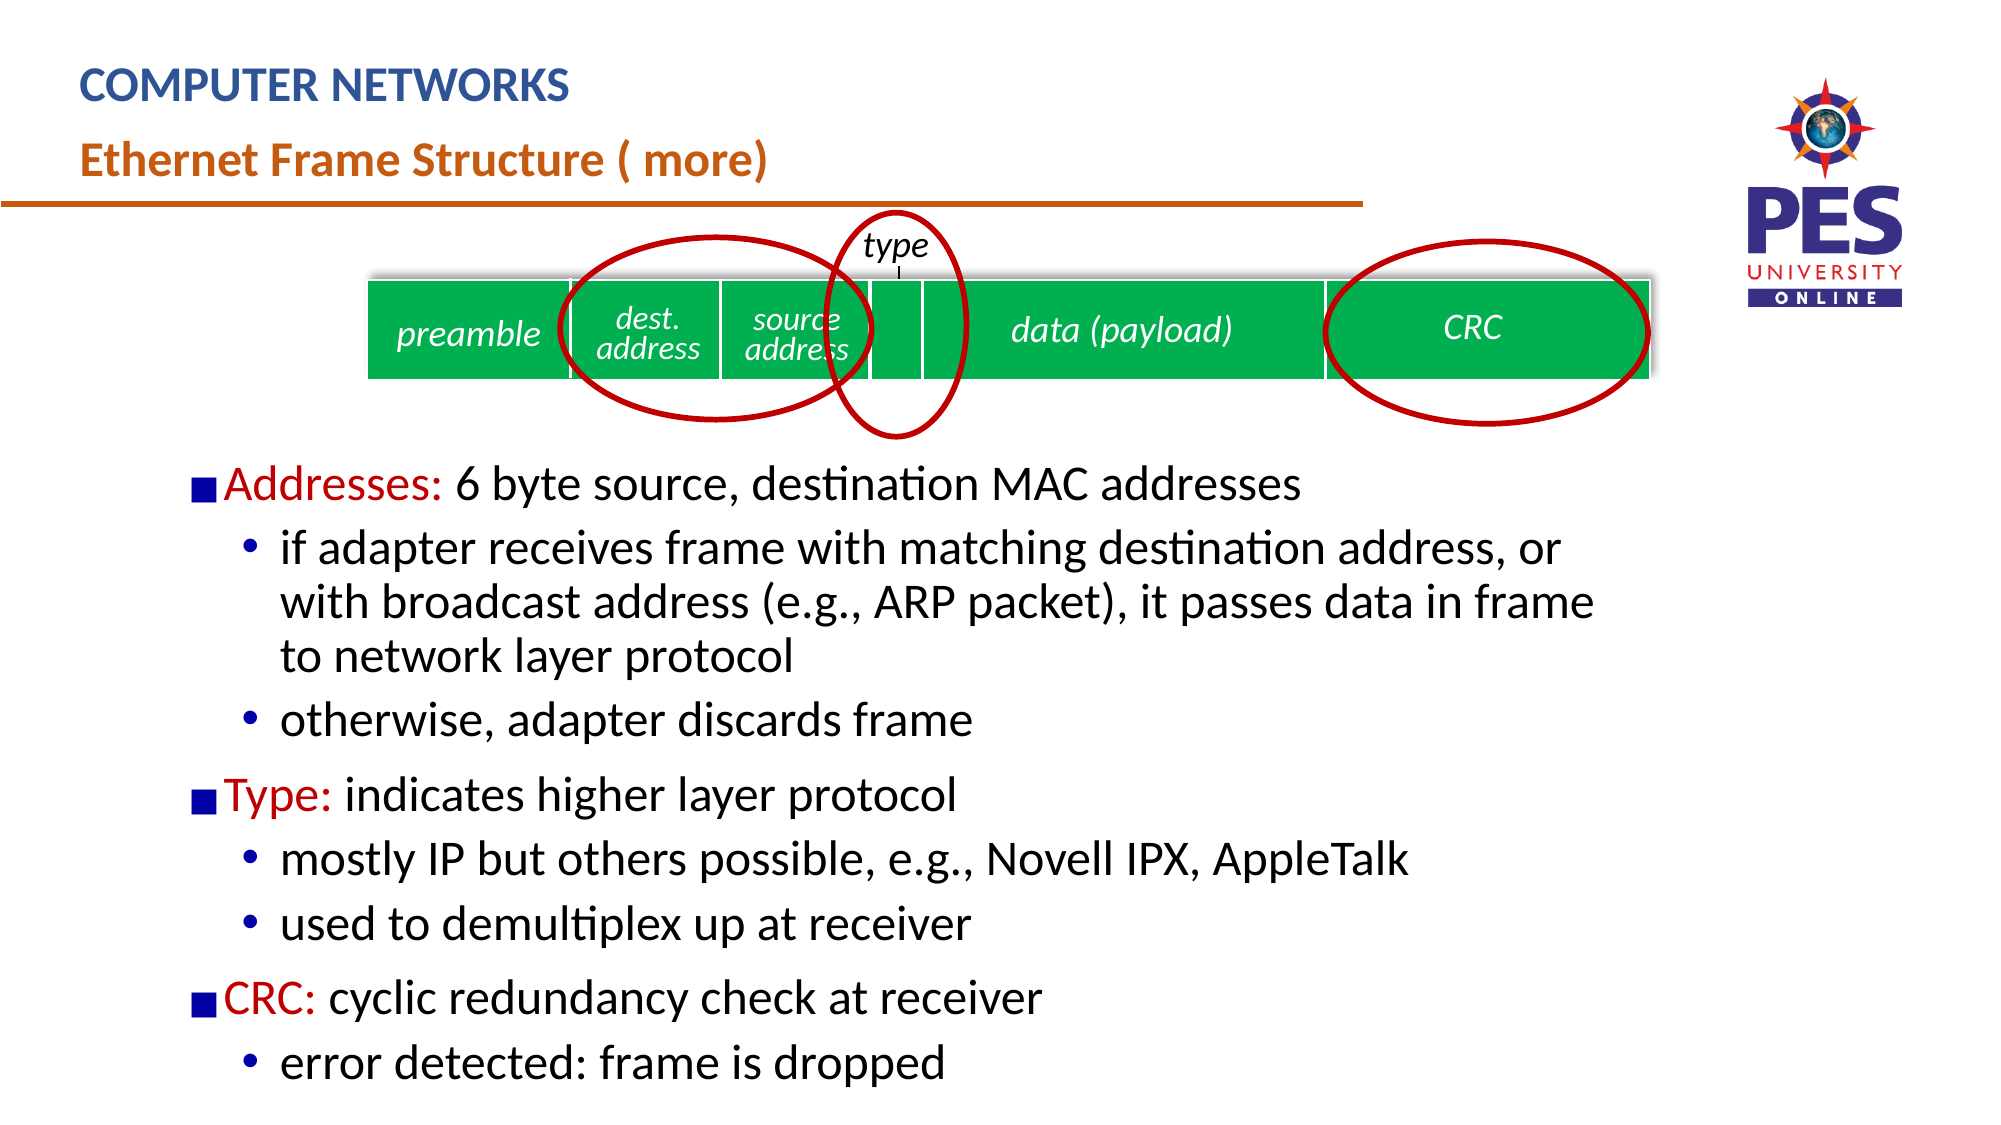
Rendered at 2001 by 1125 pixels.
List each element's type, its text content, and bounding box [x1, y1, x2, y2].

text_box COMPUTER NETWORKS [64, 43, 1295, 119]
text_box [1382, 402, 1592, 424]
text_box Addresses: 6 byte source, destination MAC addresses if adapter receives frame with matching destination address, or with broadcast address (e.g., ARP packet), it passes data in frame to network layer protocol otherwise, adapter discards frame Type: indicates higher layer protocol mostly IP but others possible, e.g., Novell IPX, AppleTalk used to demultiplex up at receiver CRC: cyclic redundancy check at receiver error detected: frame is dropped [150, 449, 1631, 1125]
picture [1748, 76, 1902, 307]
text_box [623, 402, 808, 420]
text_box Ethernet Frame Structure ( more) [64, 119, 791, 195]
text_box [359, 211, 1651, 394]
text_box [845, 402, 948, 437]
